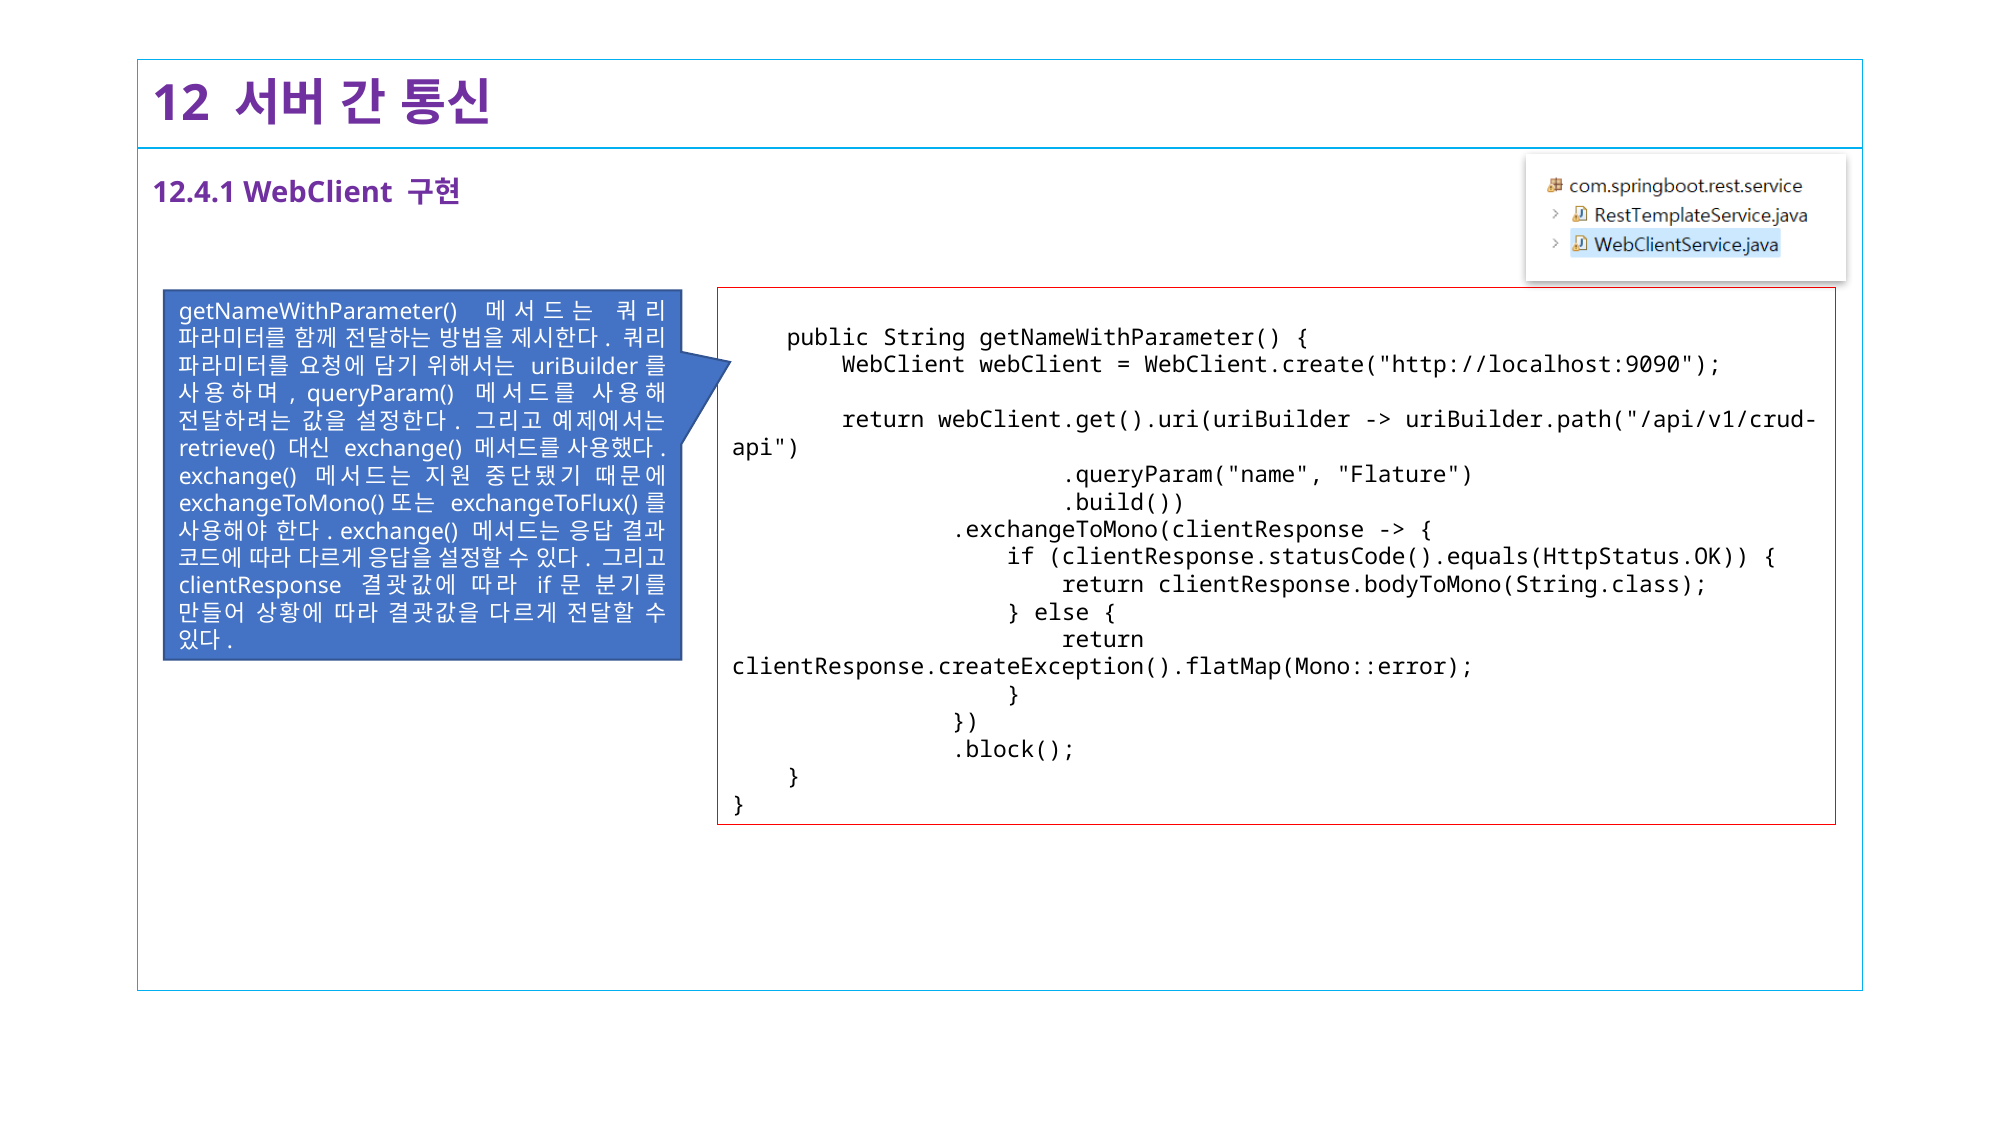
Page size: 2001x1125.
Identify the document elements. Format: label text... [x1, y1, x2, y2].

picture [1540, 168, 1832, 267]
text_box public String getNameWithParameter() { WebClient webClient = WebClient.create("http://localhost:9090"); return webClient.get().uri(uriBuilder -> uriBuilder.path("/api/v1/crud-api") .queryParam("name", "Flature") .build()) .exchangeToMono(clientResponse -> { if (clientResponse.statusCode().equals(HttpStatus.OK)) { return clientResponse.bodyToMono(String.class); } else { return clientResponse.createException().flatMap(Mono::error); } }) .block(); } } [717, 287, 1836, 825]
text_box getNameWithParameter() 메서드는 쿼리 파라미터를 함께 전달하는 방법을 제시한다. 쿼리 파라미터를 요청에 담기 위해서는 uriBuilder를 사용하며, queryParam() 메서드를 사용해 전달하려는 값을 설정한다. 그리고 예제에서는 retrieve() 대신 exchange() 메서드를 사용했다. exchange() 메서드는 지원 중단됐기 때문에 exchangeToMono()또는 exchangeToFlux()를 사용해야 한다. exchange() 메서드는 응답 결과 코드에 따라 다르게 응답을 설정할 수 있다. 그리고 clientResponse 결괏값에 따라 if문 분기를 만들어 상황에 따라 결괏값을 다르게 전달할 수 있다. [162, 289, 732, 661]
list 12.4.1 WebClient 구현 [137, 148, 1863, 991]
title 12 서버 간 통신 [137, 59, 1863, 148]
